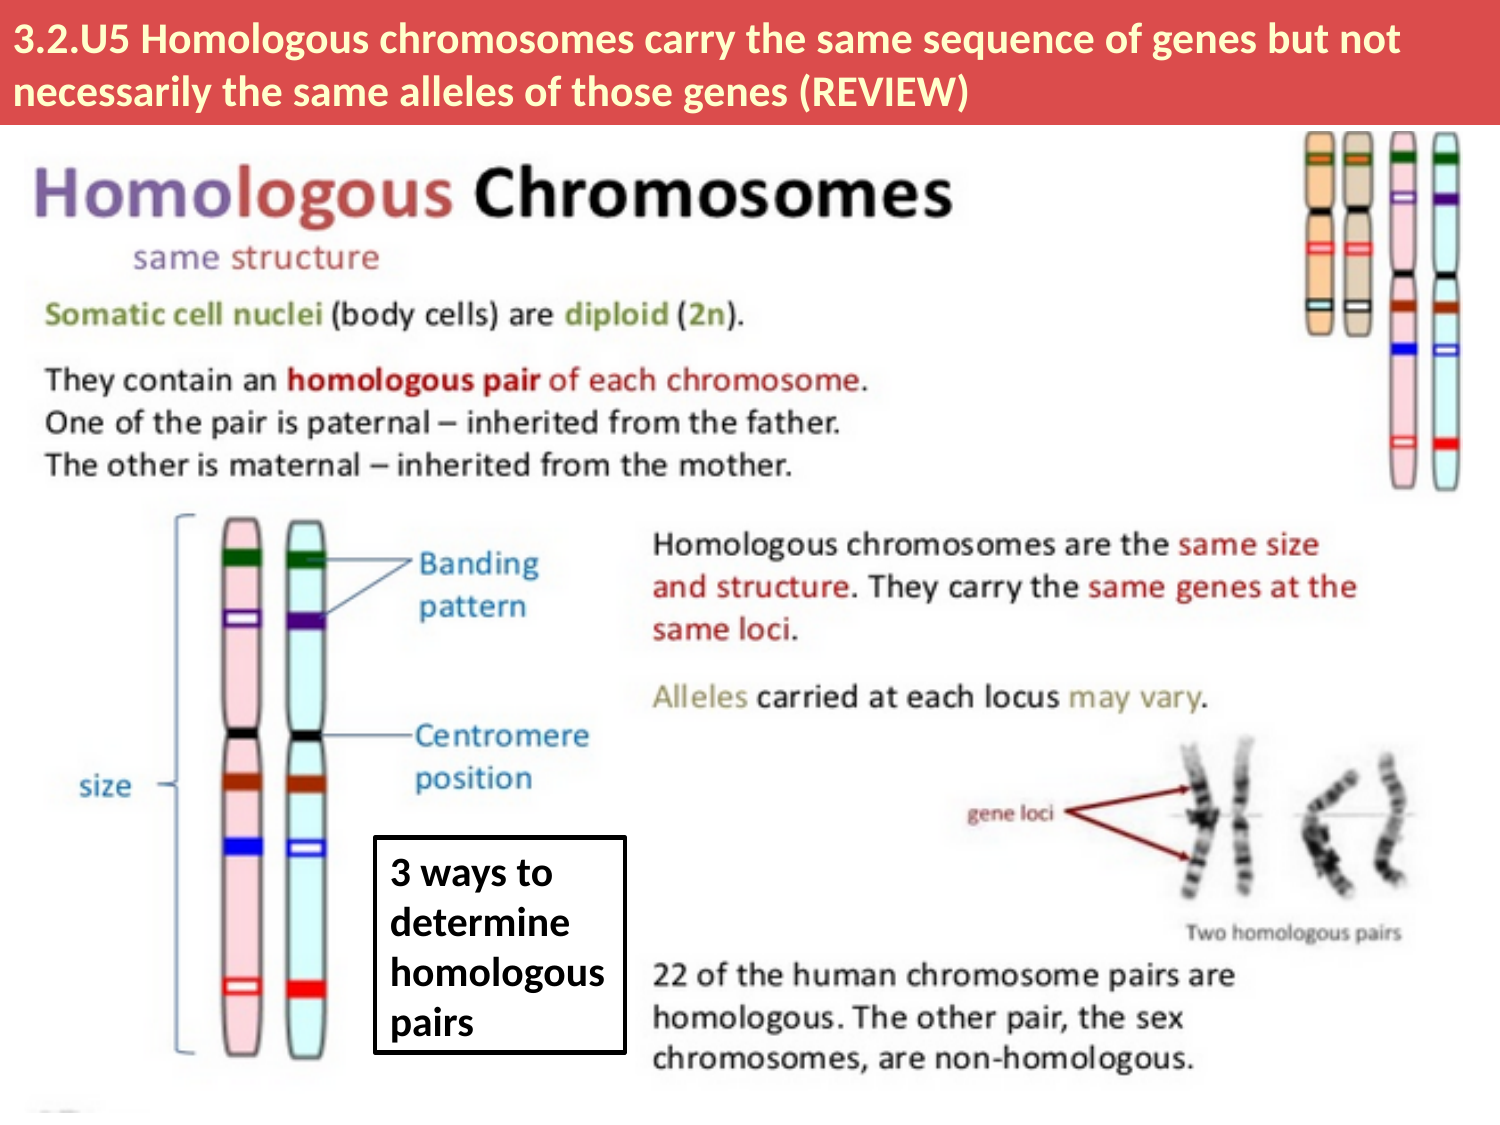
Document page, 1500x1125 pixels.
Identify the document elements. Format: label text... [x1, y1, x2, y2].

text_box 3.2.U5 Homologous chromosomes carry the same sequence of genes but not necessarily the same alleles of those genes (REVIEW) [0, 0, 1500, 125]
picture [24, 131, 1463, 1113]
